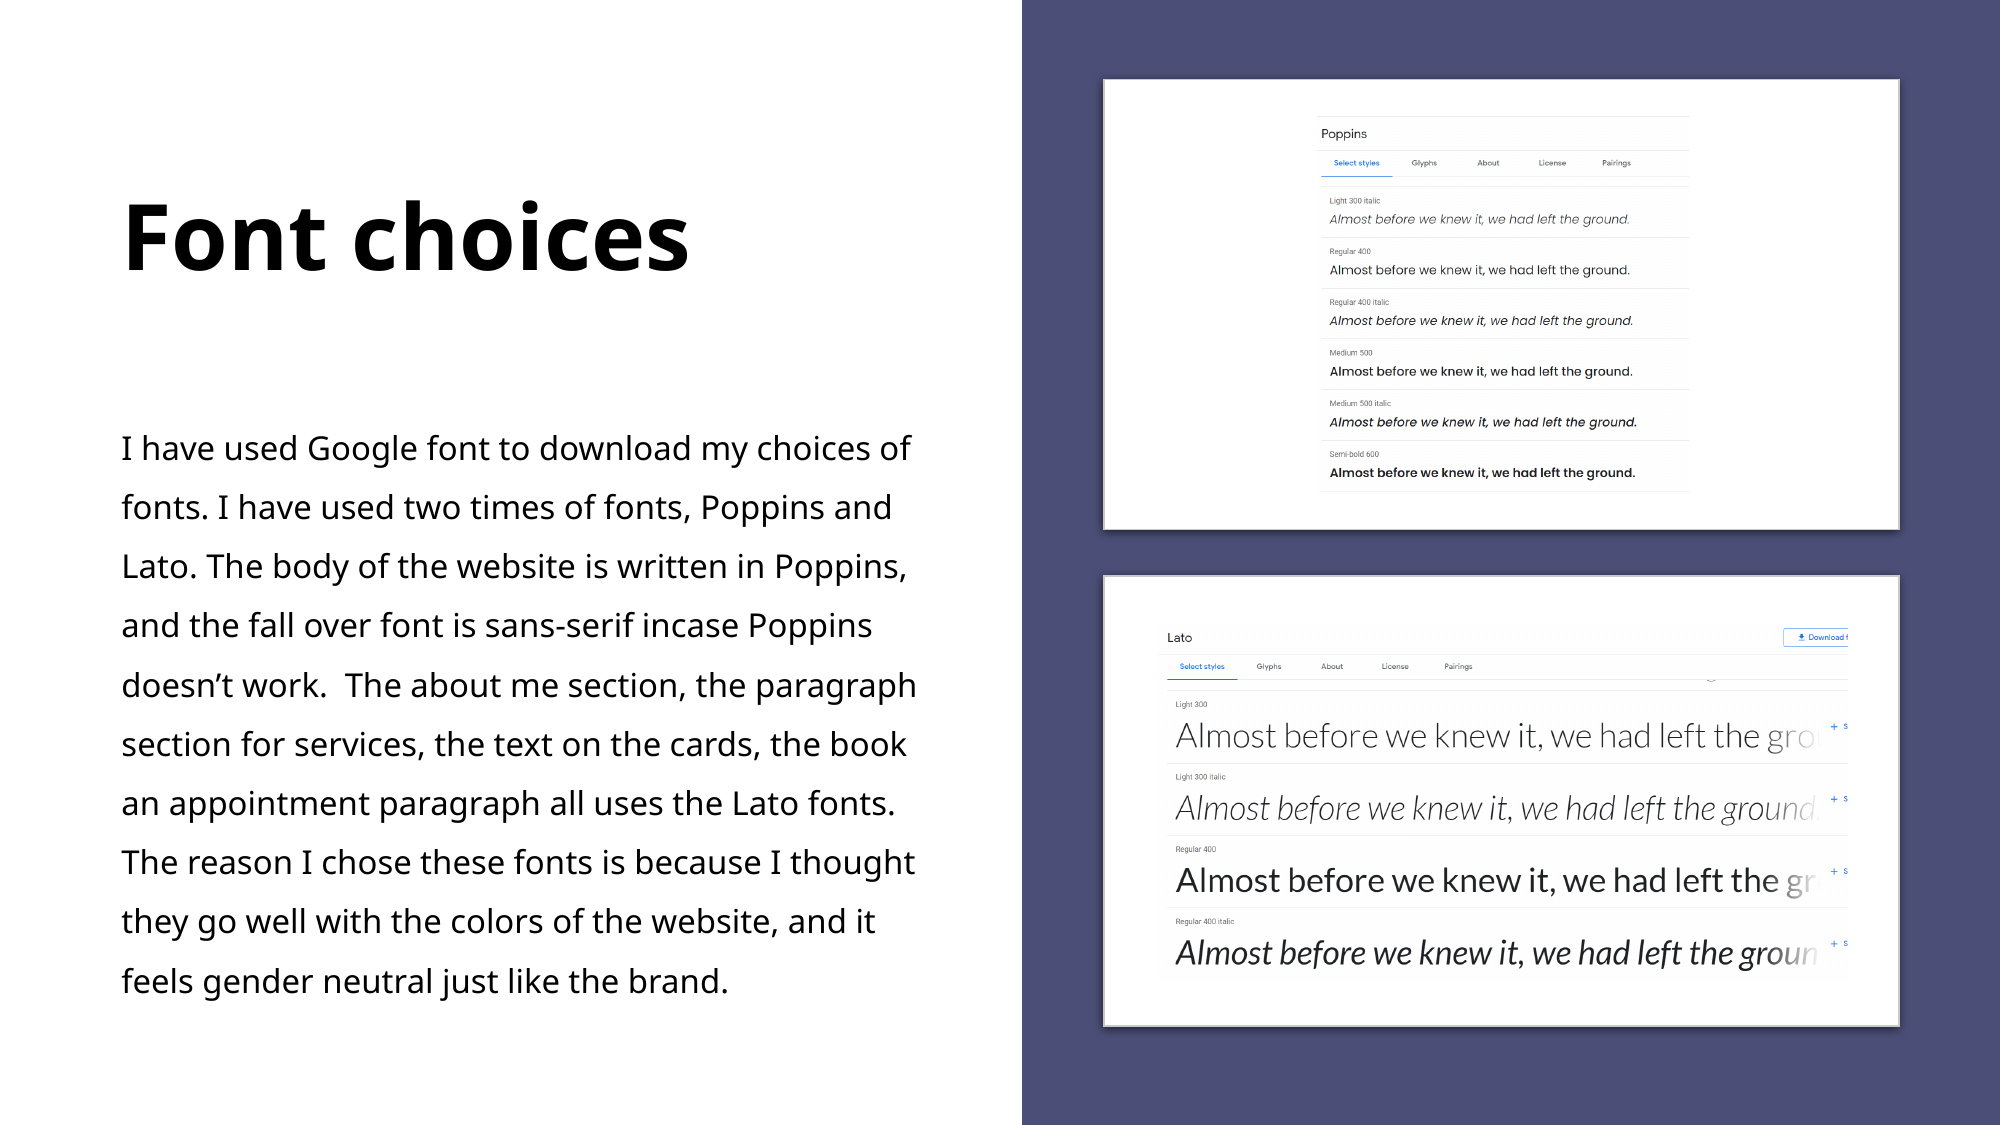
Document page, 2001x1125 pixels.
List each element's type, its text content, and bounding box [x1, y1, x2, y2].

title Font choices [106, 103, 944, 379]
list I have used Google font to download my choices of fonts. I have used two times of fonts, Poppins and Lato. The body of the website is written in Poppins, and the fall over font is sans-serif incase Poppins doesn’t work. The about me section, the paragraph section for services, the text on the cards, the book an appointment paragraph all uses the Lato fonts. The reason I chose these fonts is because I thought they go well with the colors of the website, and it feels gender neutral just like the brand. [106, 399, 944, 1021]
text_box [1103, 78, 1900, 530]
text_box [1103, 575, 1900, 1027]
text_box [1021, 0, 2000, 1125]
picture [1157, 622, 1848, 980]
picture [1316, 113, 1690, 495]
